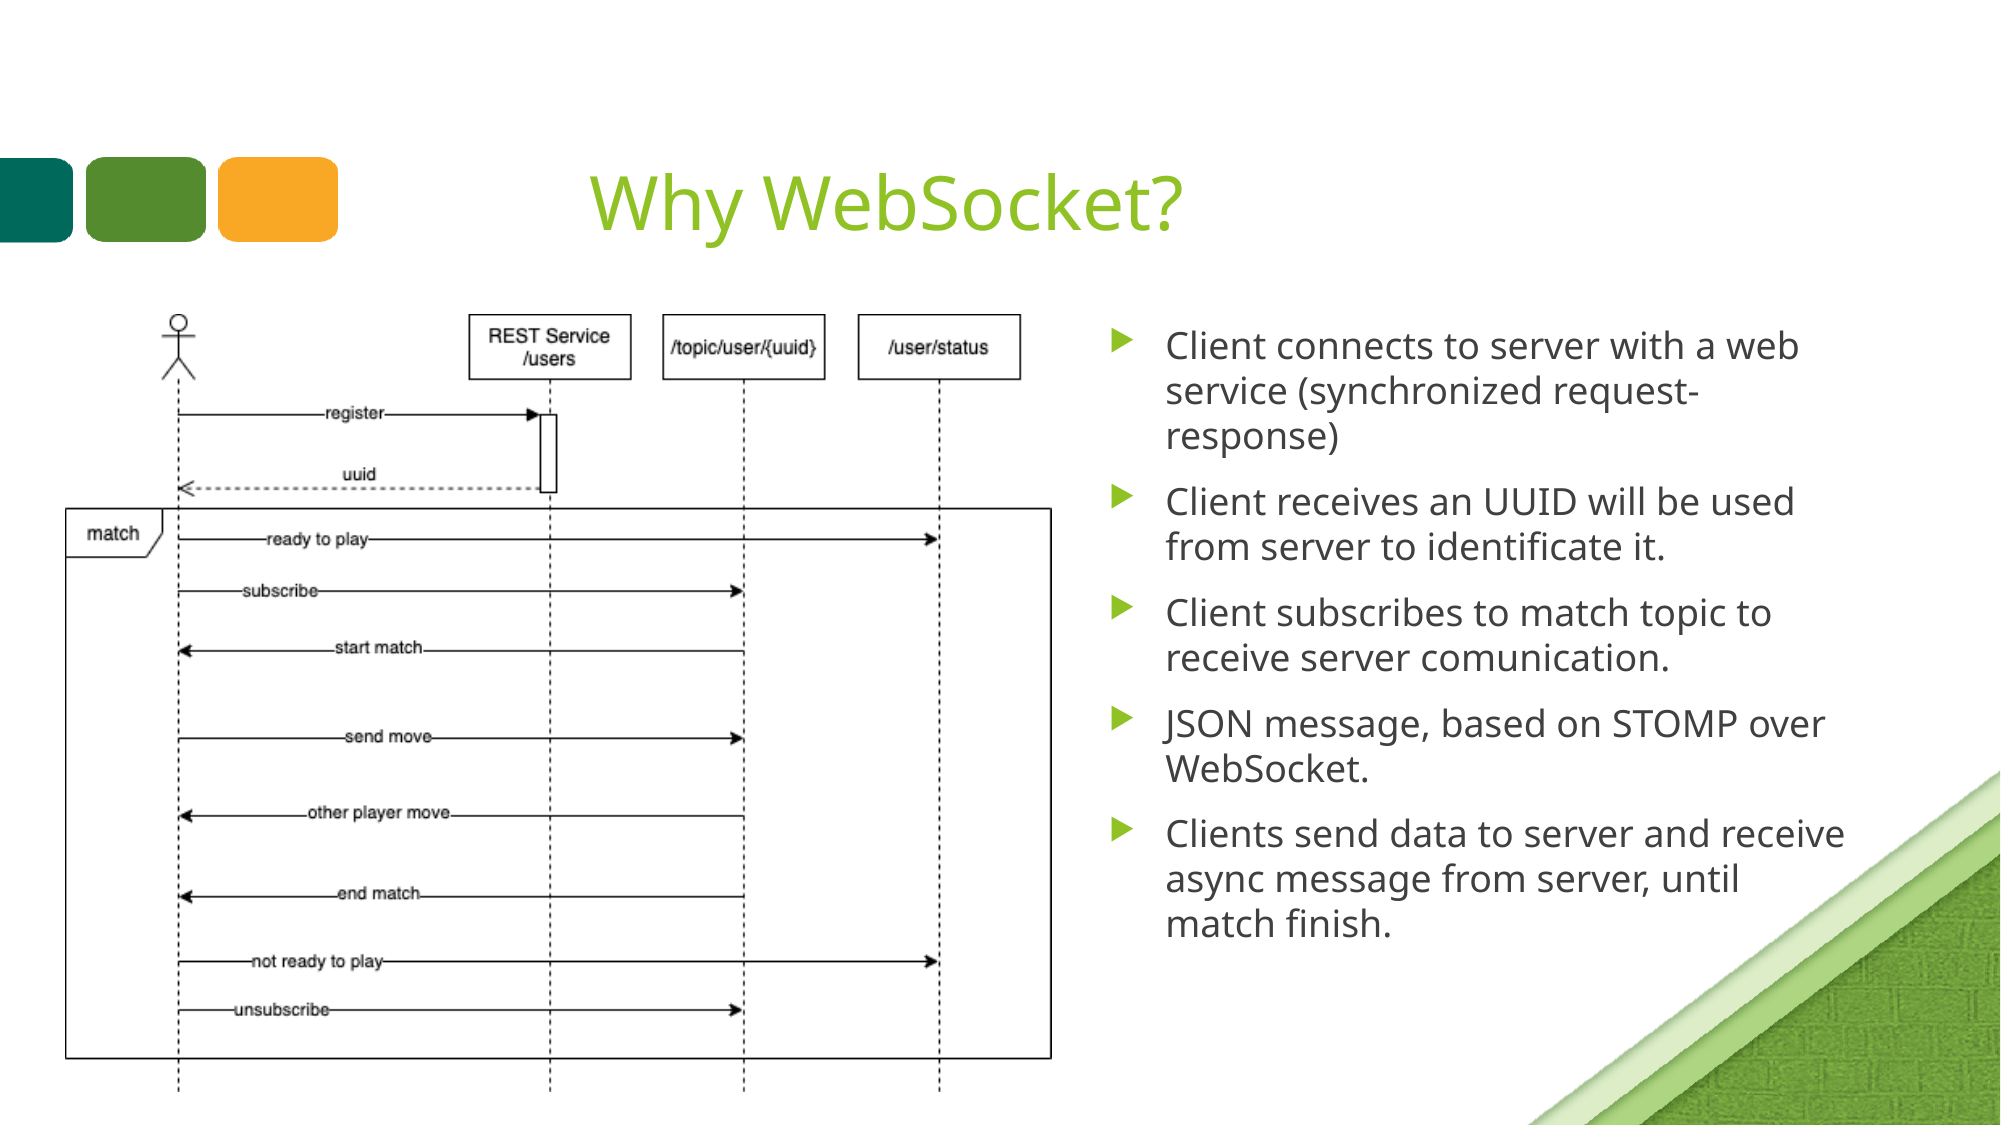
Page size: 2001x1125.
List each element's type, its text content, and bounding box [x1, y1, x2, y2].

picture [0, 0, 2001, 1125]
title Why WebSocket? [574, 97, 1733, 315]
text_box Client connects to server with a web service (synchronized request-response) Client receives an UUID will be used from server to identificate it. Client subscribes to match topic to receive server comunication. JSON message, based on STOMP over WebSocket. Clients send data to server and receive async message from server, until match finish. [1094, 314, 1871, 1022]
